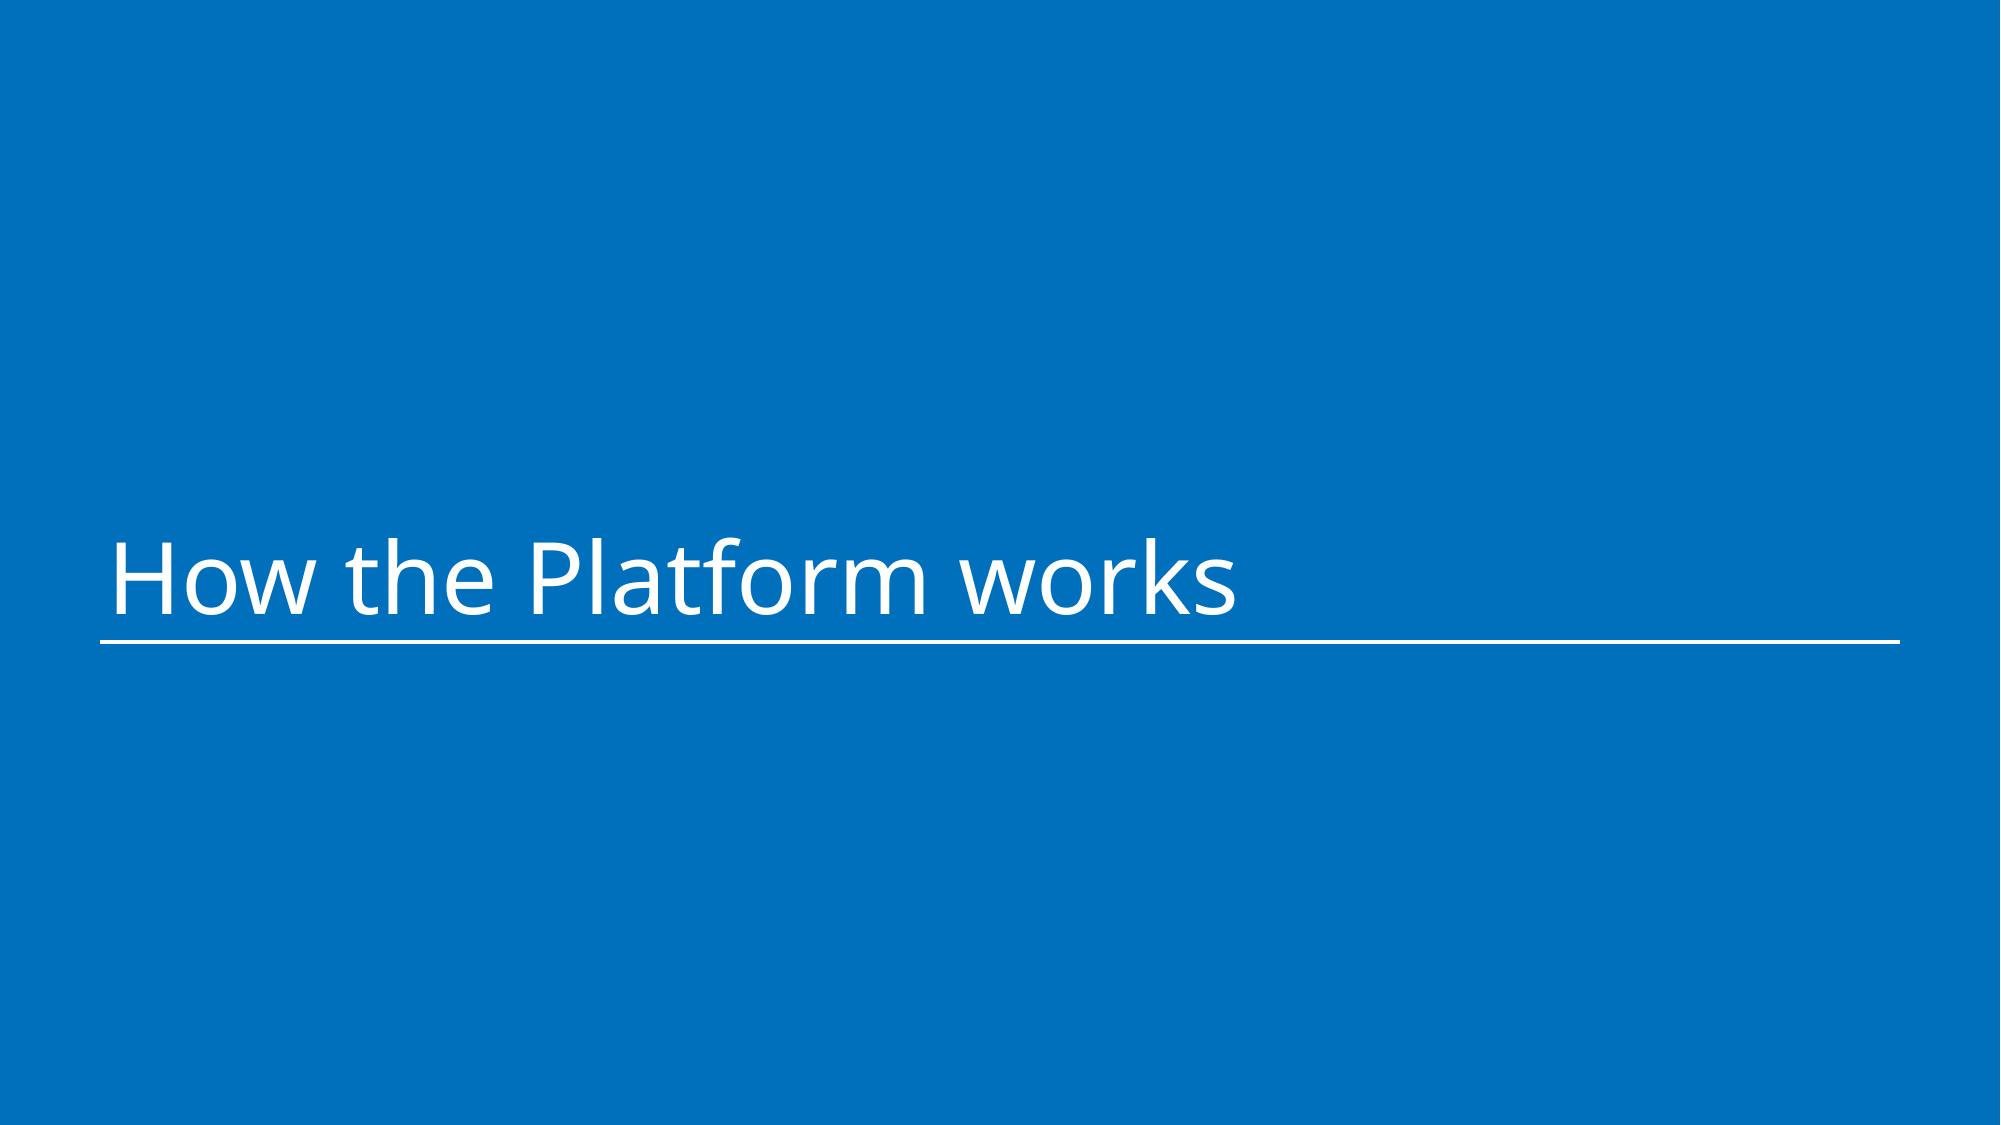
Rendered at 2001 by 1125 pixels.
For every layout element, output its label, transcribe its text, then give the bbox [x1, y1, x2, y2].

title How the Platform works [99, 482, 1900, 642]
